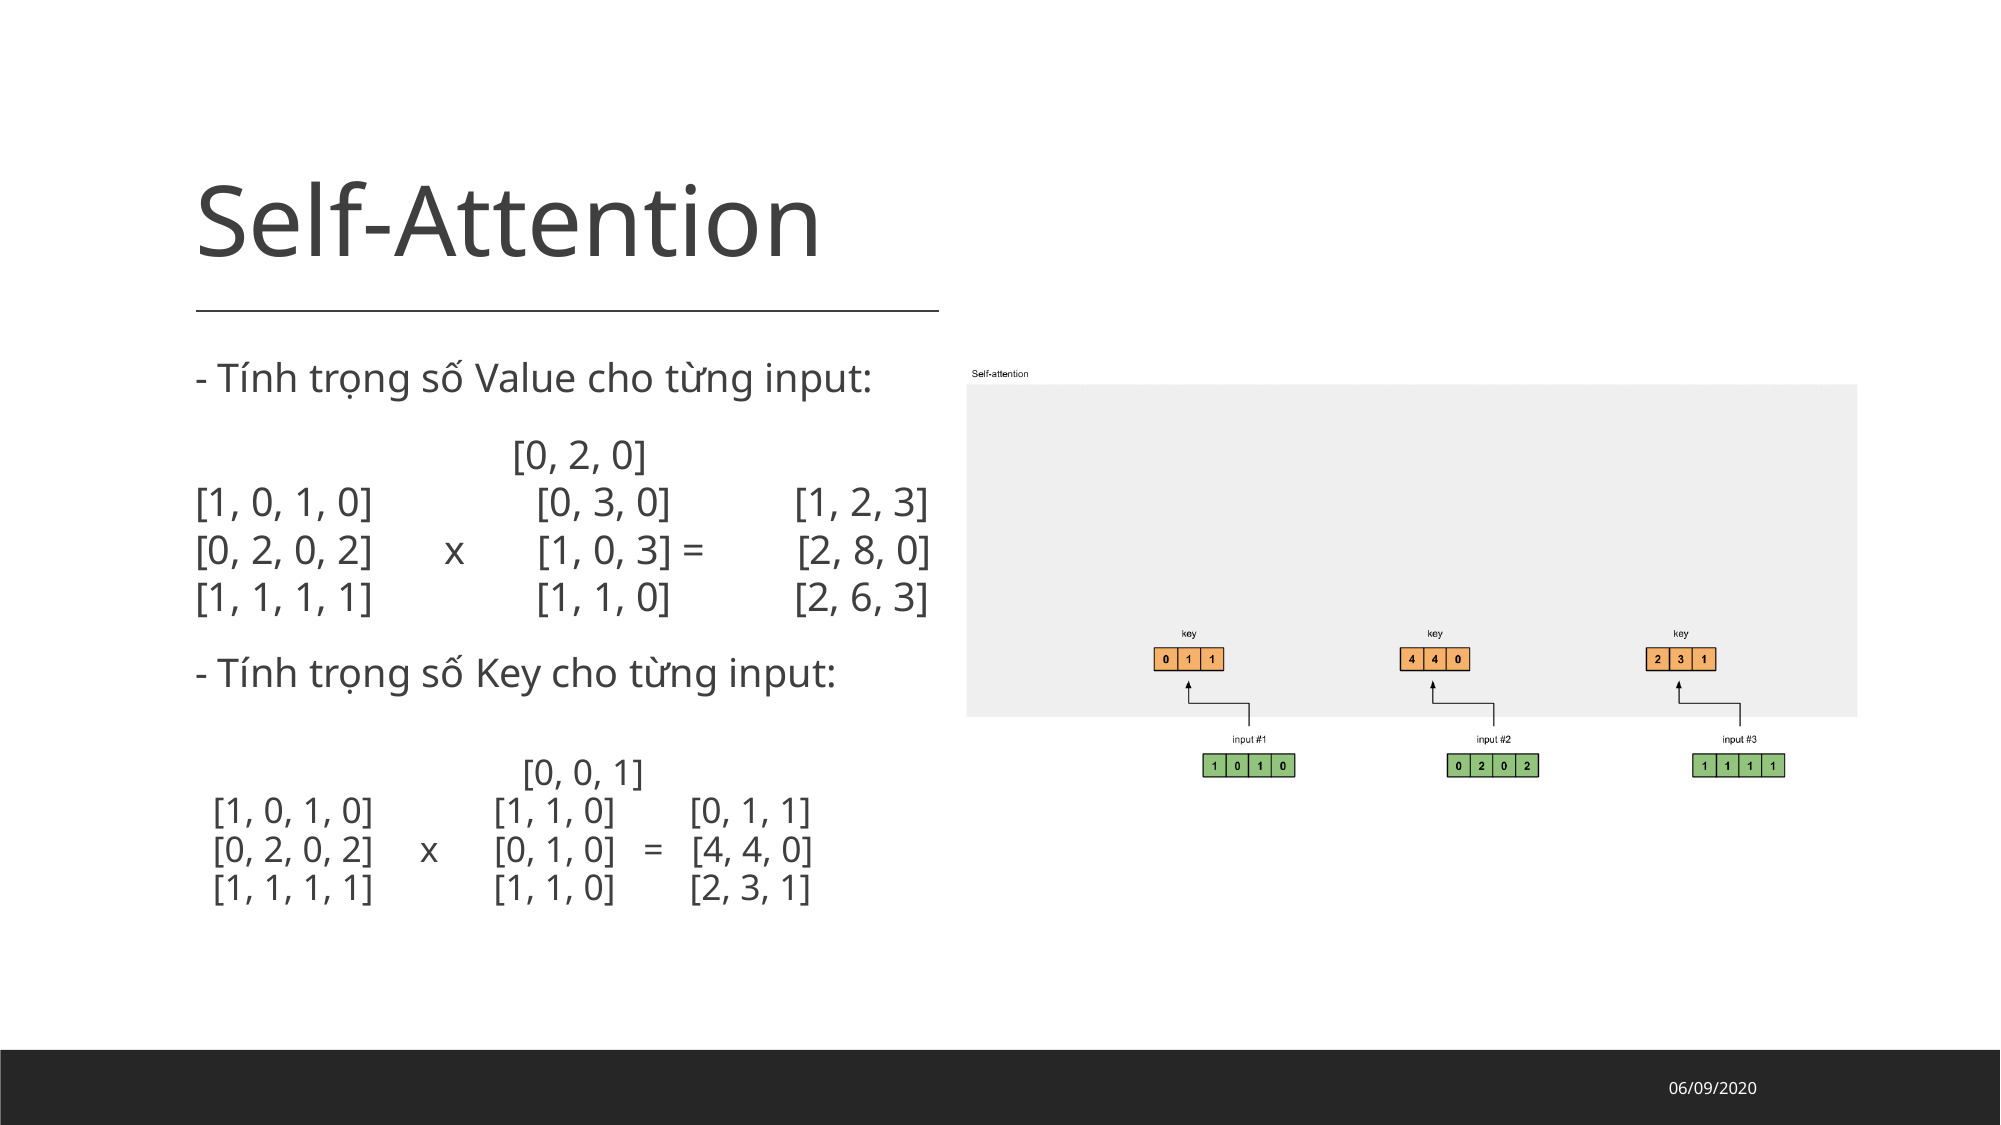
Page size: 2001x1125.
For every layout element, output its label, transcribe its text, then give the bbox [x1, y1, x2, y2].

list - Tính trọng số Value cho từng input: [0, 2, 0] [1, 0, 1, 0] [0, 3, 0] [1, 2, 3] [0, 2, 0, 2] x [1, 0, 3] = [2, 8, 0] [1, 1, 1, 1] [1, 1, 0] [2, 6, 3] - Tính trọng số Key cho từng input: [0, 0, 1] [1, 0, 1, 0] [1, 1, 0] [0, 1, 1] [0, 2, 0, 2] x [0, 1, 0] = [4, 4, 0] [1, 1, 1, 1] [1, 1, 0] [2, 3, 1] [180, 345, 1830, 963]
title Self-Attention [180, 47, 1830, 285]
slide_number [1348, 1057, 1773, 1118]
picture [938, 273, 1892, 899]
